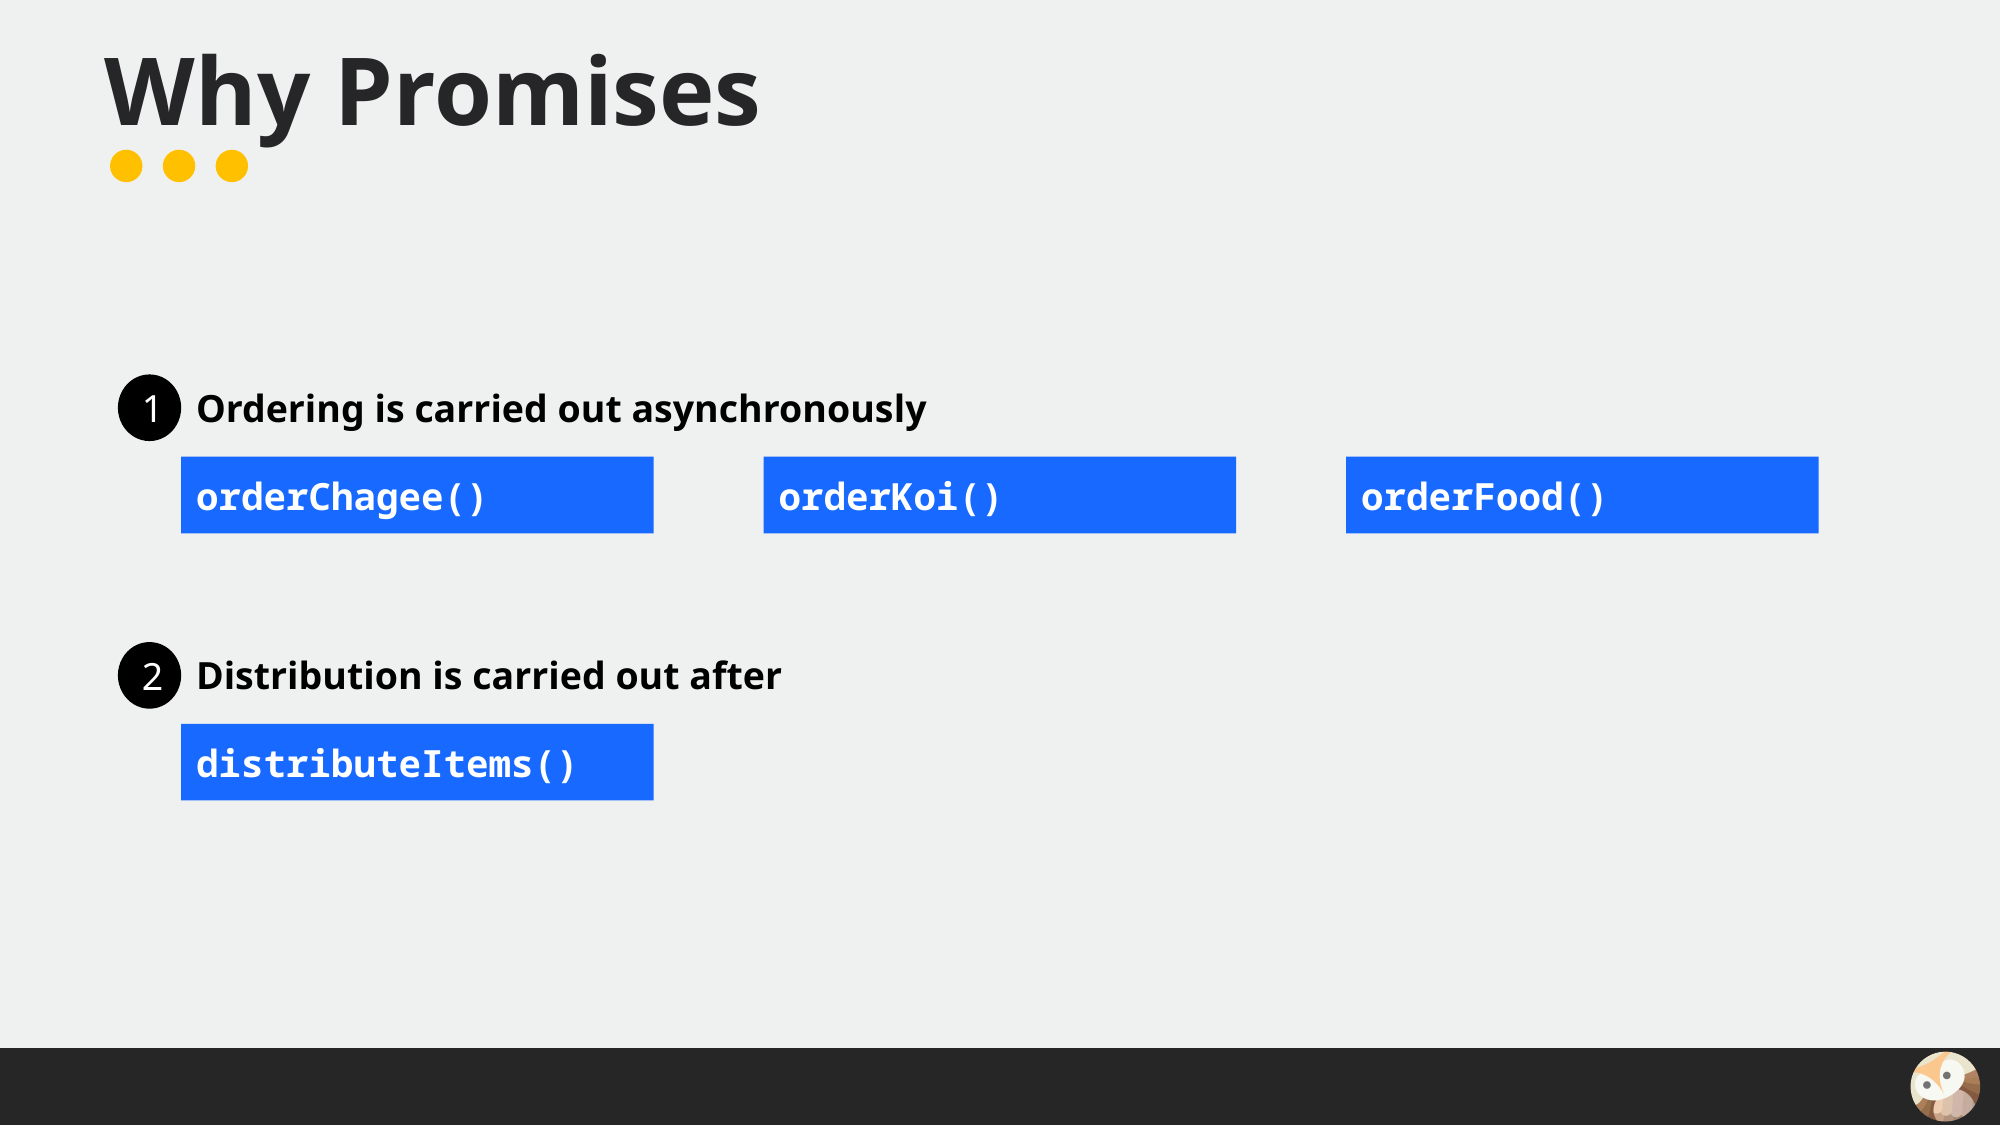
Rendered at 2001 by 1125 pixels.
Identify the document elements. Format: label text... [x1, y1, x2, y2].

picture [1910, 1051, 1981, 1122]
text_box Ordering is carried out asynchronously [180, 373, 961, 442]
text_box orderKoi() [763, 456, 1237, 534]
text_box orderFood() [1345, 456, 1820, 534]
text_box 2 [116, 641, 180, 710]
text_box 1 [116, 373, 180, 443]
text_box Distribution is carried out after [180, 640, 961, 709]
title Why Promises [89, 40, 1911, 150]
text_box distributeItems() [180, 723, 655, 802]
text_box orderChagee() [180, 456, 655, 534]
